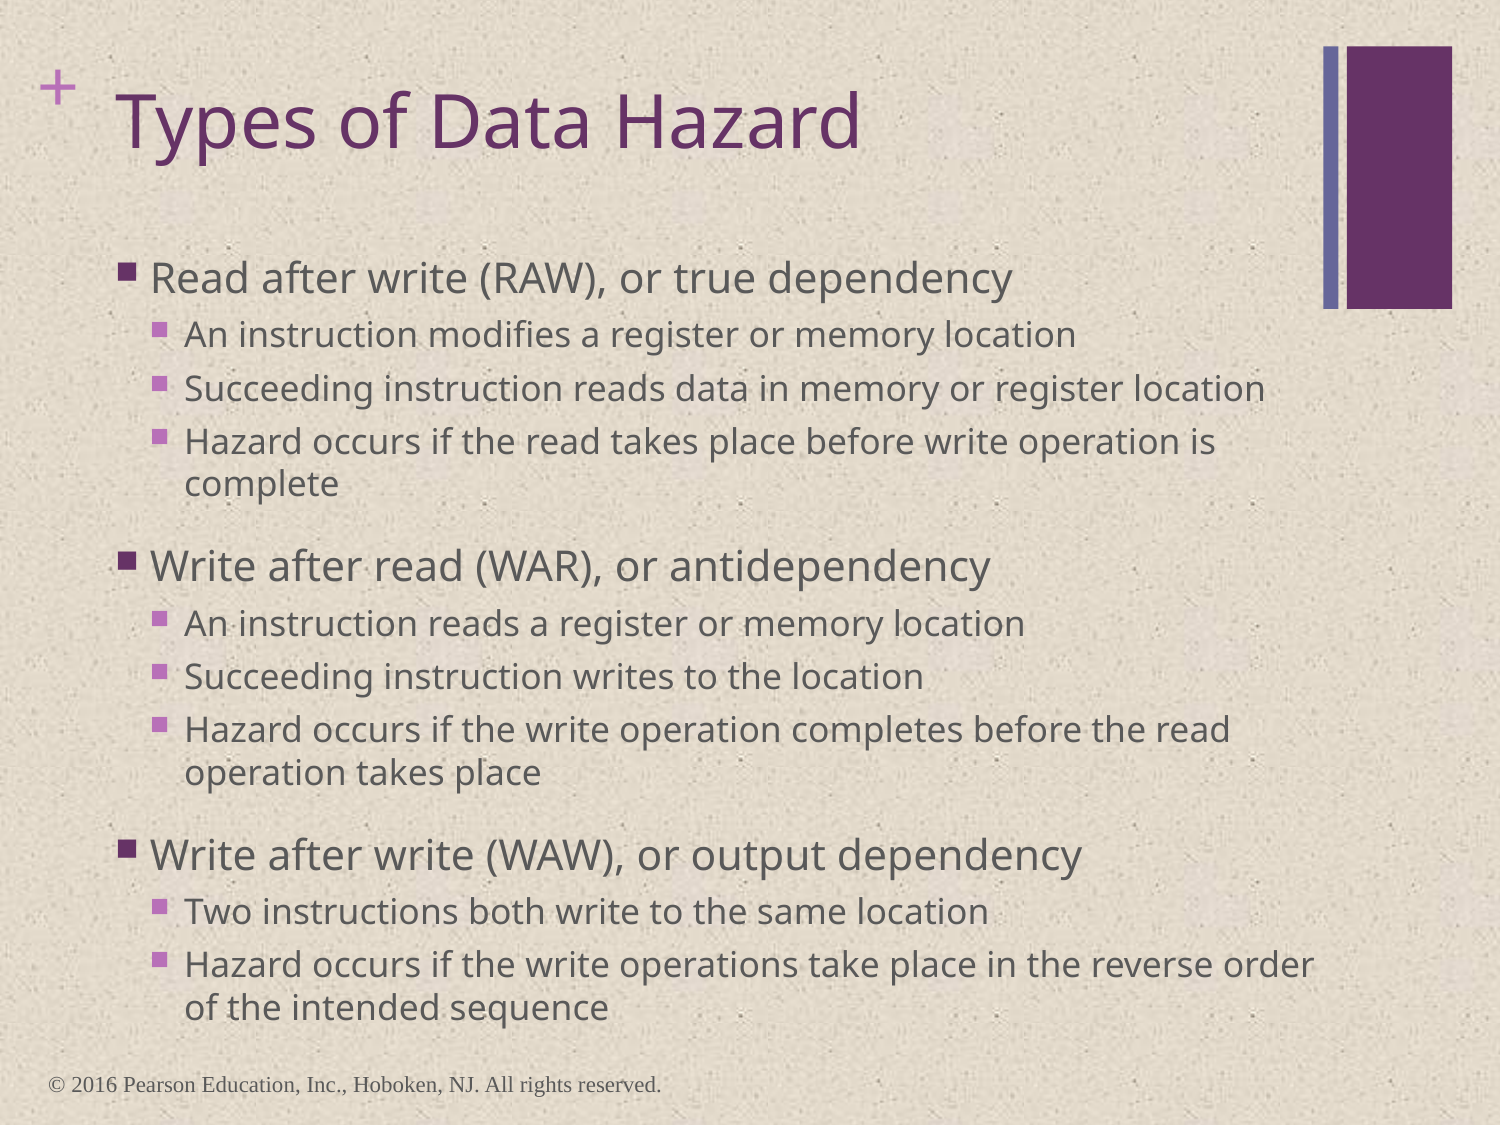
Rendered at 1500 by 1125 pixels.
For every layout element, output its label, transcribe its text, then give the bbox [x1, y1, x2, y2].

list Read after write (RAW), or true dependency An instruction modifies a register or memory location Succeeding instruction reads data in memory or register location Hazard occurs if the read takes place before write operation is complete Write after read (WAR), or antidependency An instruction reads a register or memory location Succeeding instruction writes to the location Hazard occurs if the write operation completes before the read operation takes place Write after write (WAW), or output dependency Two instructions both write to the same location Hazard occurs if the write operations take place in the reverse order of the intended sequence [100, 243, 1340, 1047]
title Types of Data Hazard [100, 66, 1340, 243]
picture [0, 0, 1500, 1125]
footer © 2016 Pearson Education, Inc., Hoboken, NJ. All rights reserved. [33, 1053, 1038, 1114]
